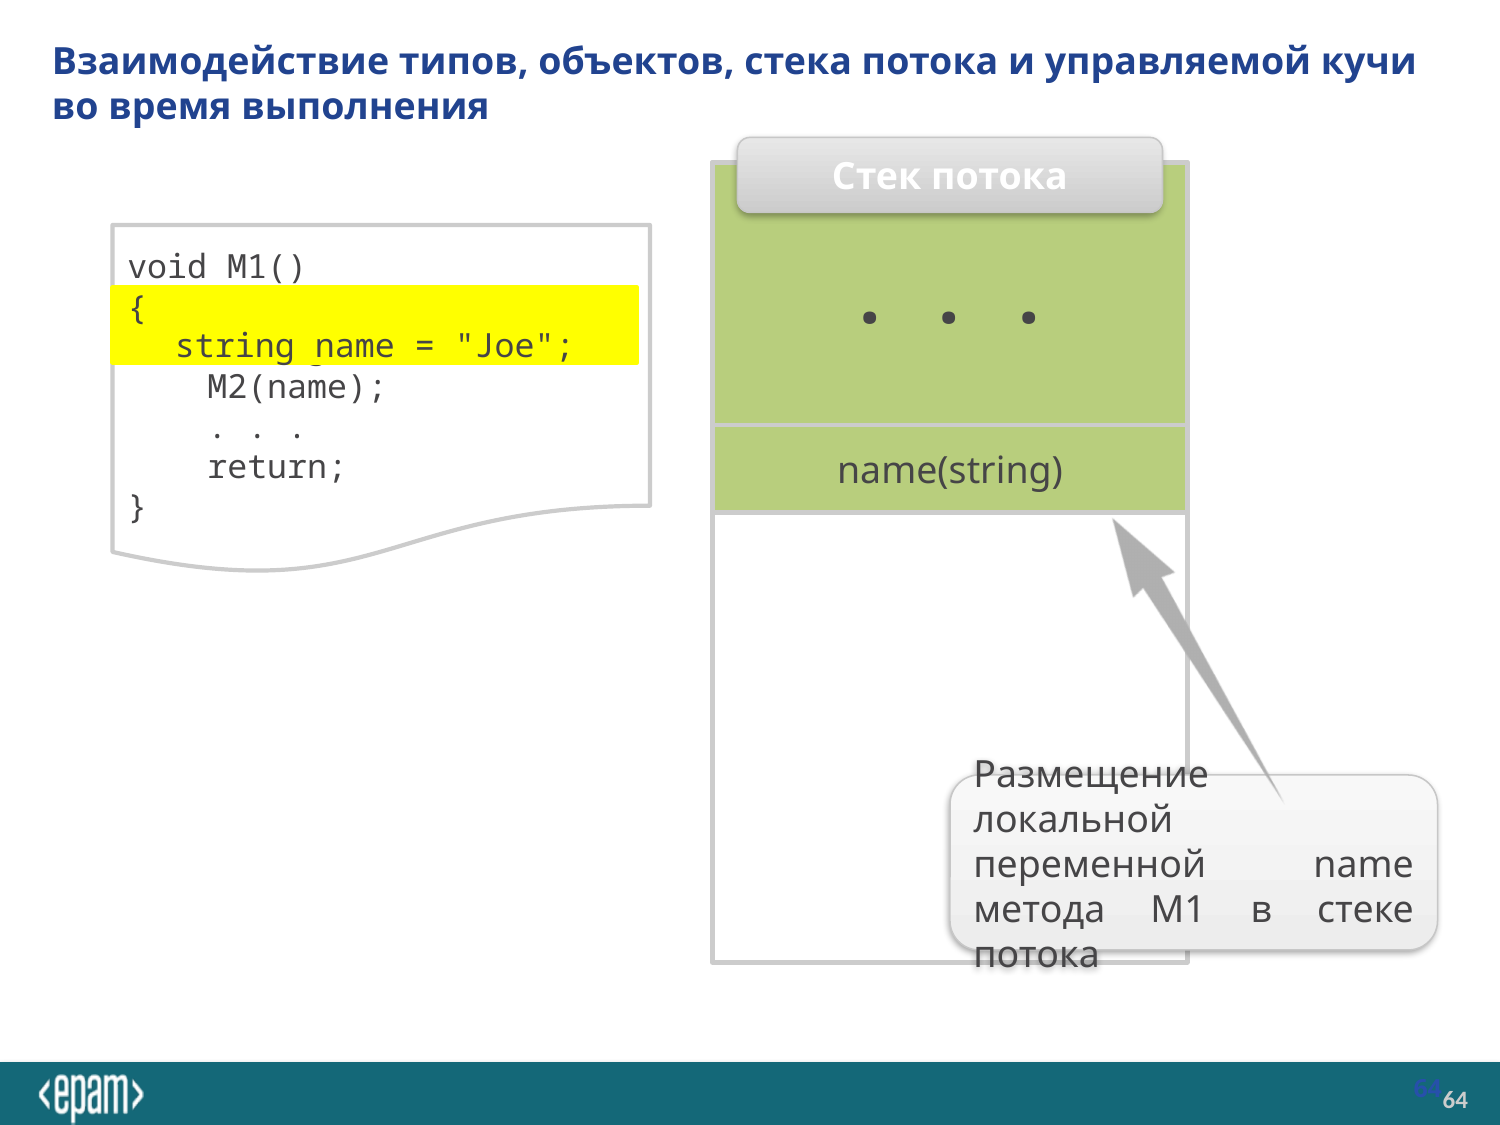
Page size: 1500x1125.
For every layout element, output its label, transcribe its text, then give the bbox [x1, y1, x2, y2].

text_box Стек потока [736, 136, 1164, 214]
text_box string name = "Joe"; [110, 327, 639, 365]
text_box . . . [710, 160, 1190, 423]
text_box { [110, 285, 639, 327]
title Взаимодействие типов, объектов, стека потока и управляемой кучи во время выполнения [37, 29, 1469, 90]
text_box void M1() { string name = "Joe"; M2(name); . . . return; } [110, 222, 653, 573]
text_box name(string) [710, 423, 1190, 515]
text_box Размещение локальной переменной name метода M1 в стеке потока [949, 774, 1439, 951]
text_box [710, 515, 1190, 965]
picture [1028, 633, 1374, 692]
picture [38, 1074, 144, 1125]
